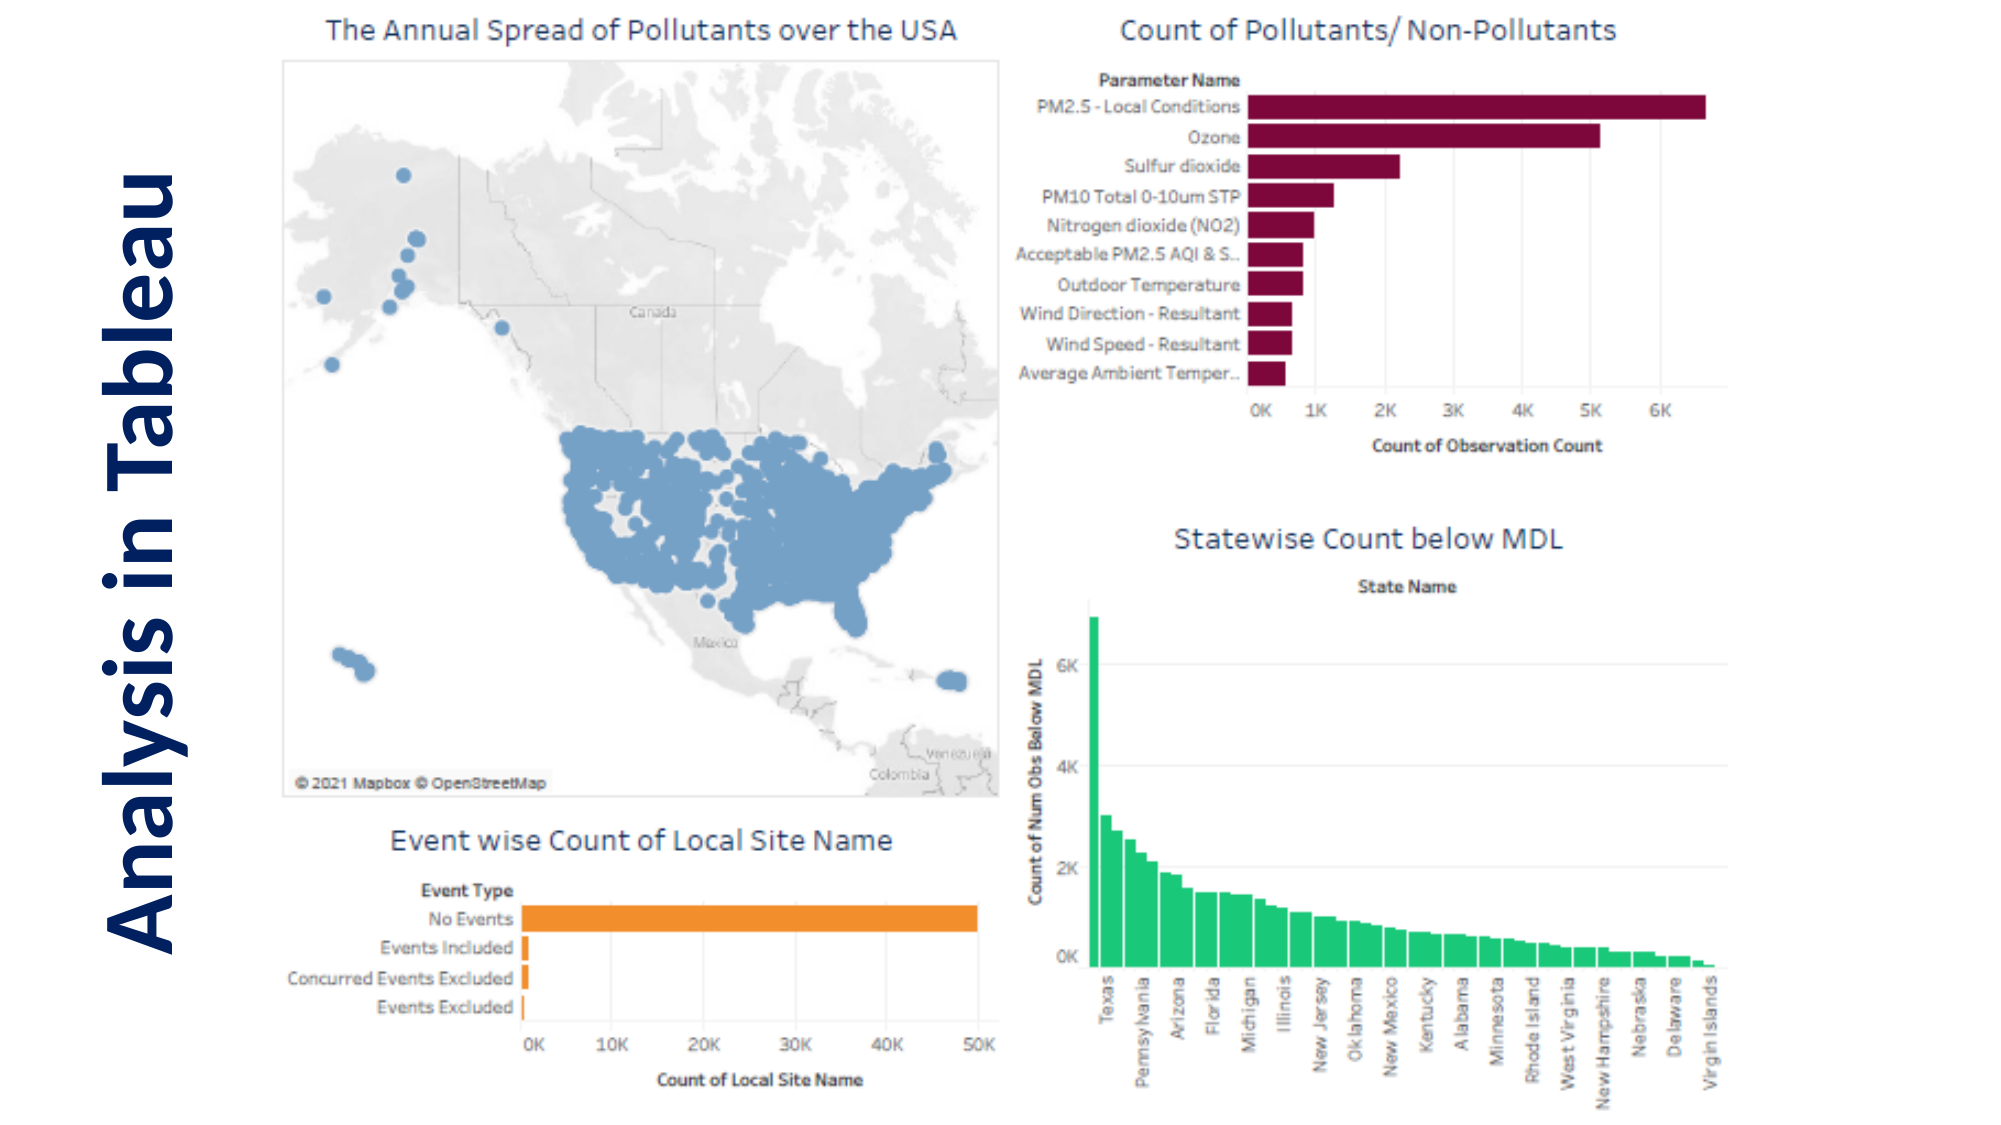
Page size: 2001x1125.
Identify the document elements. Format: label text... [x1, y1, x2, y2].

picture [265, 1, 1735, 1124]
text_box Analysis in Tableau [65, 155, 201, 970]
